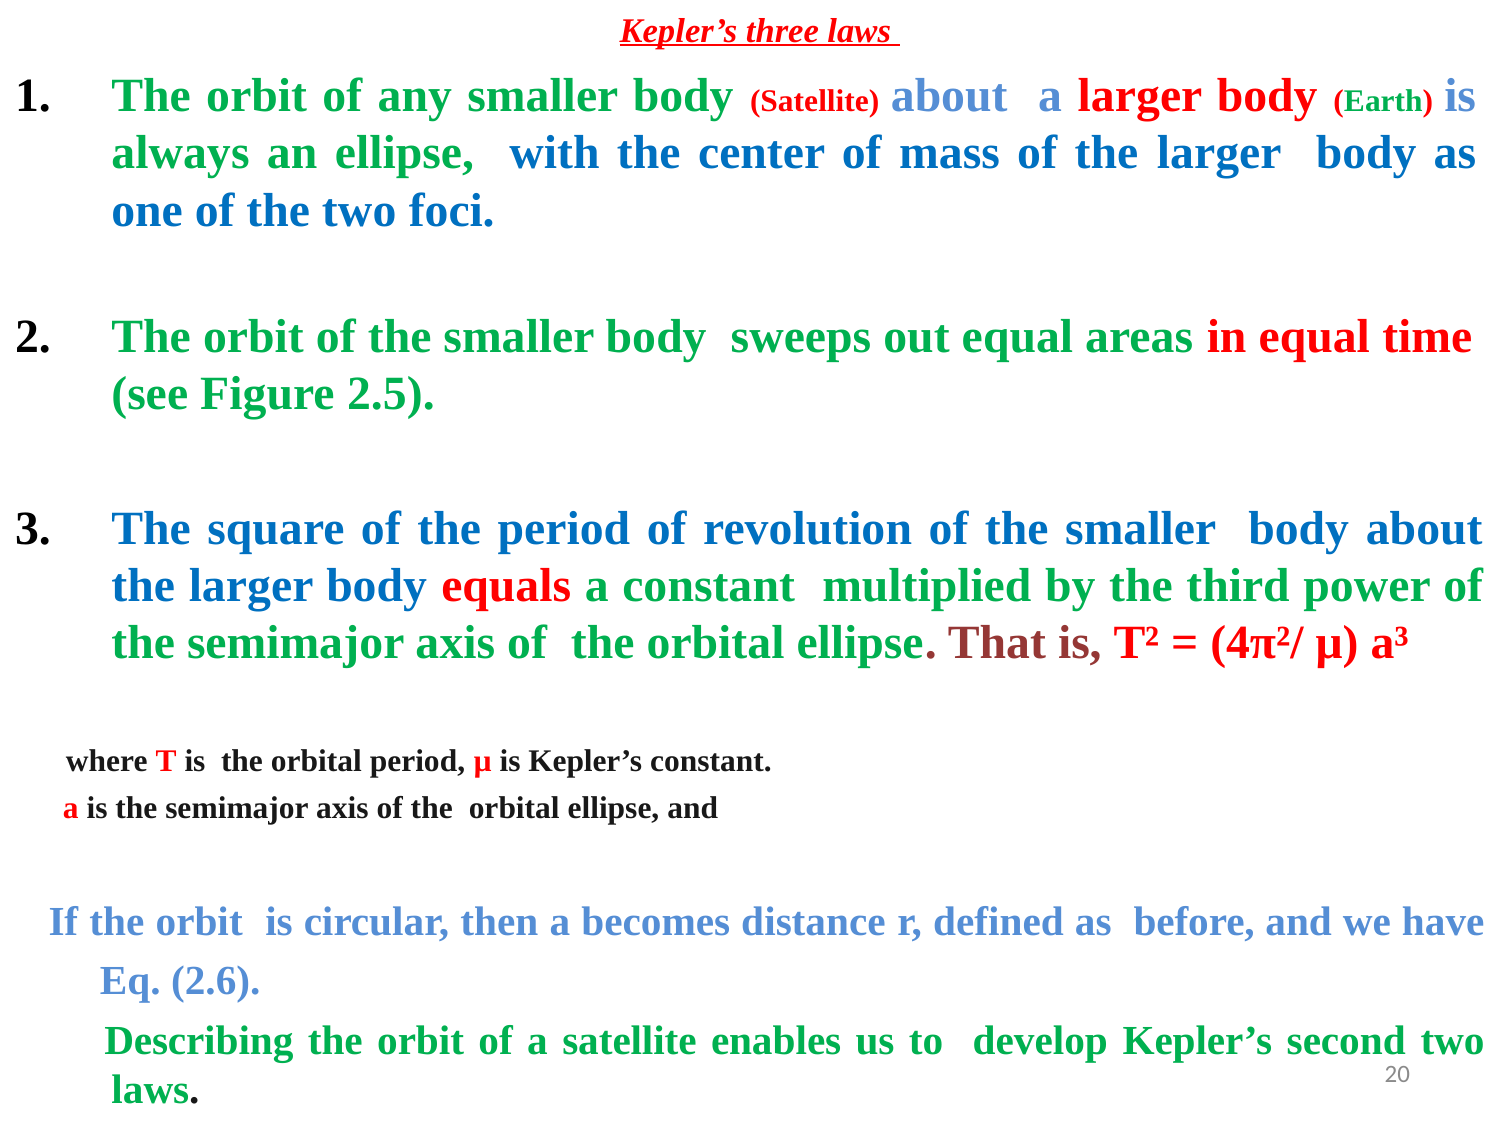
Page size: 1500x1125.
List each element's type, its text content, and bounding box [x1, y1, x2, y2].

list Kepler’s three laws The orbit of any smaller body (Satellite) about a larger body (Earth) is always an ellipse, with the center of mass of the larger body as one of the two foci. The orbit of the smaller body sweeps out equal areas in equal time (see Figure 2.5). The square of the period of revolution of the smaller body about the larger body equals a constant multiplied by the third power of the semimajor axis of the orbital ellipse. That is, T² = (4π²/ µ) a³ where T is the orbital period, µ is Kepler’s constant. a is the semimajor axis of the orbital ellipse, and If the orbit is circular, then a becomes distance r, defined as before, and we have Eq. (2.6). Describing the orbit of a satellite enables us to develop Kepler’s second two laws. [0, 0, 1500, 1125]
slide_number 20 [1074, 1042, 1425, 1103]
